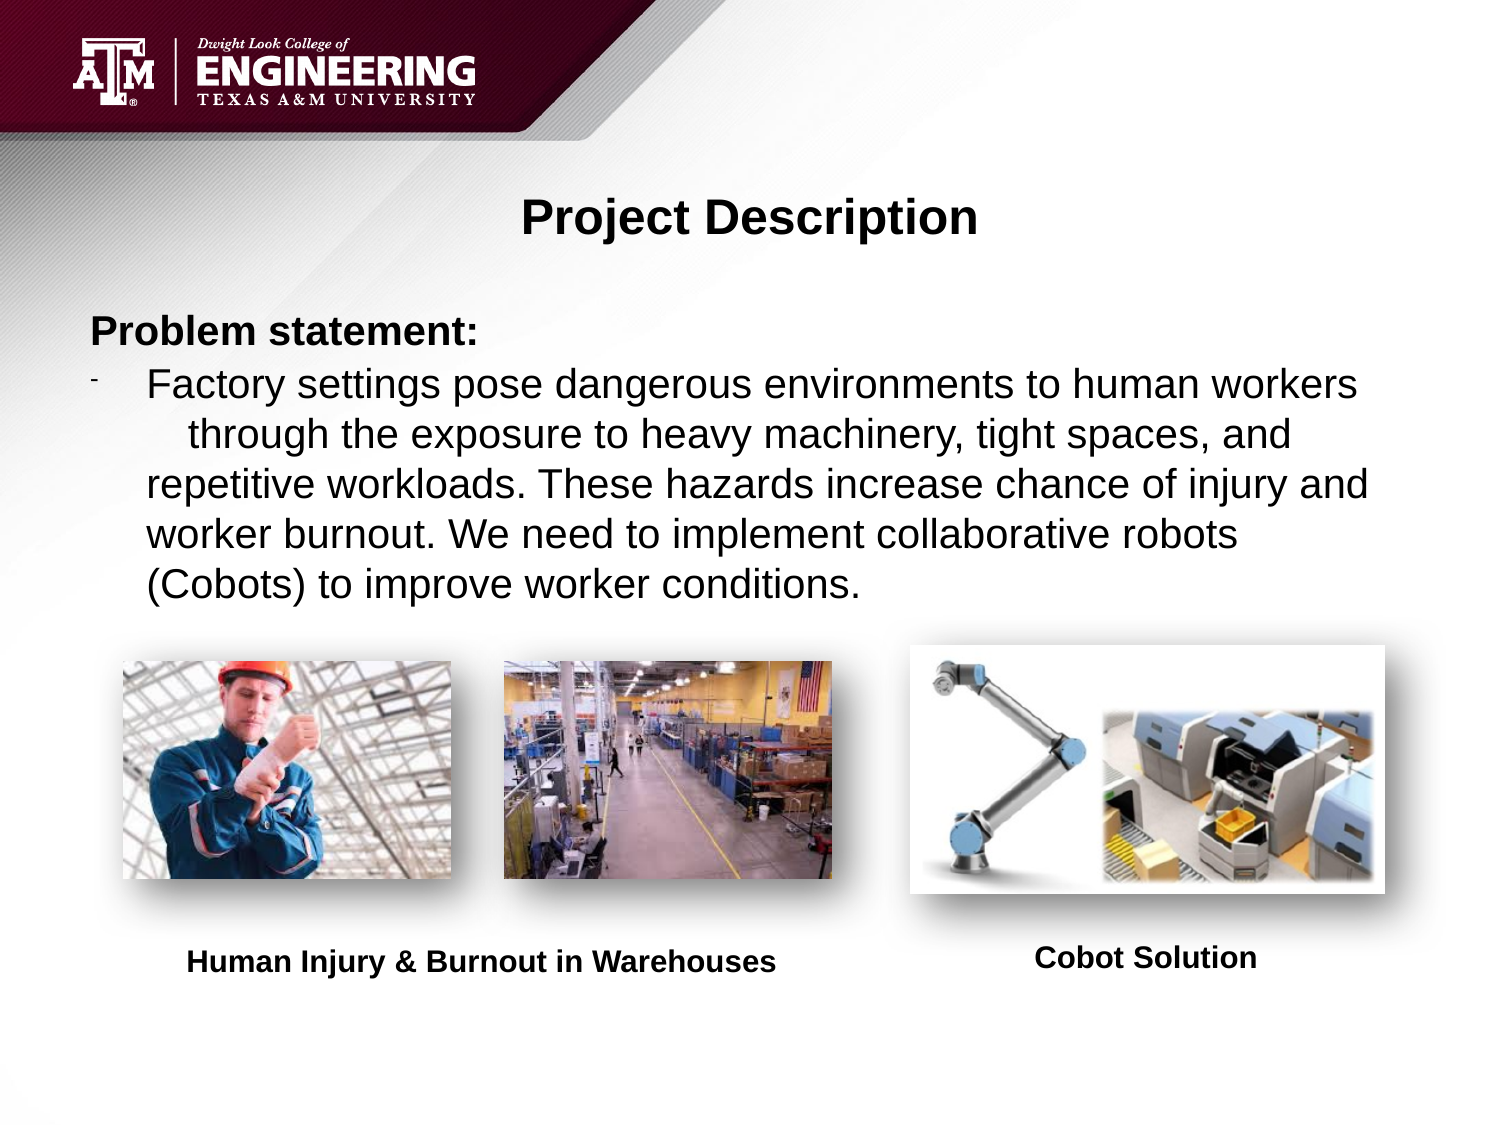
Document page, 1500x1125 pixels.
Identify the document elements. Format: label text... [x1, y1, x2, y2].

list Problem statement: Factory settings pose dangerous environments to human workers through the exposure to heavy machinery, tight spaces, and repetitive workloads. These hazards increase chance of injury and worker burnout. We need to implement collaborative robots (Cobots) to improve worker conditions. [75, 281, 1425, 1043]
text_box Cobot Solution [1019, 929, 1288, 982]
text_box Human Injury & Burnout in Warehouses [171, 933, 795, 987]
title Project Description [504, 148, 996, 281]
picture [0, 0, 1500, 1125]
